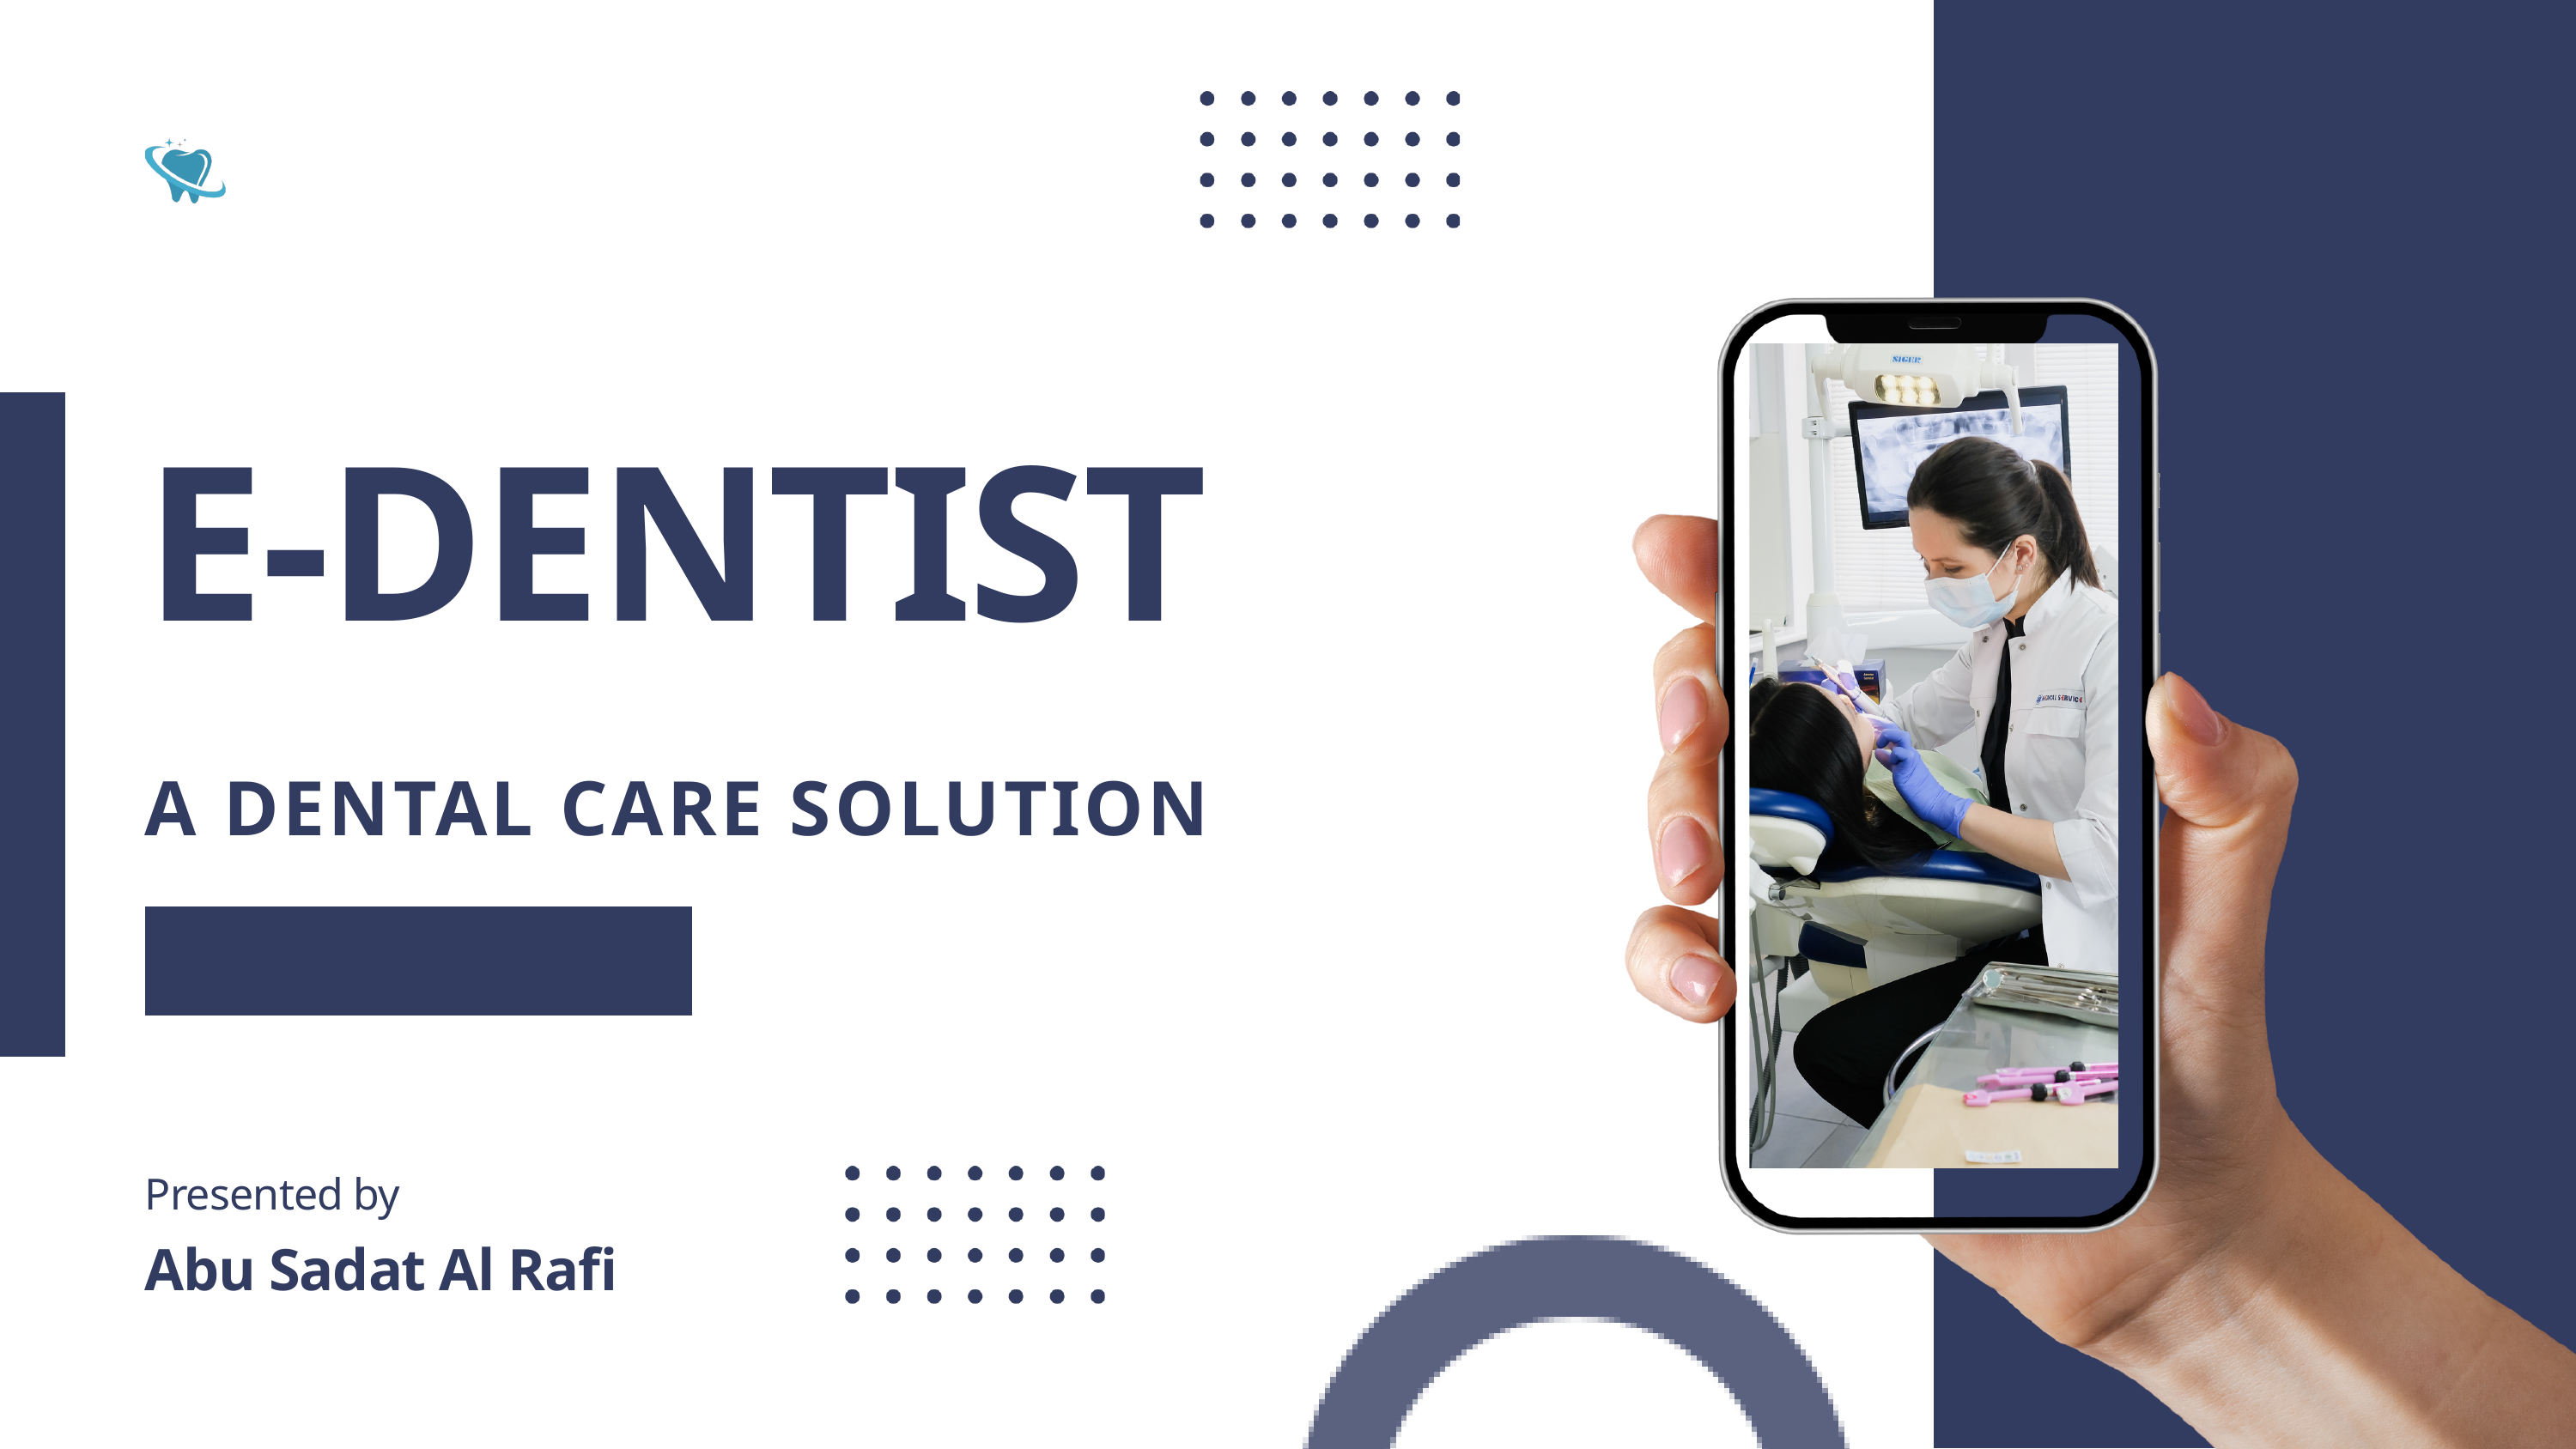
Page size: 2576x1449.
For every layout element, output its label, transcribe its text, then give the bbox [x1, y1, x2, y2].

text_box Presented by [144, 1170, 552, 1219]
text_box [1275, 1235, 1625, 1449]
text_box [1749, 343, 2119, 1169]
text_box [1933, 0, 2576, 1449]
text_box Abu Sadat Al Rafi [144, 1238, 735, 1302]
text_box [845, 1166, 1105, 1304]
text_box [1625, 289, 1928, 1449]
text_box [144, 906, 693, 1016]
text_box A DENTAL CARE SOLUTION [144, 767, 1490, 851]
text_box [144, 137, 226, 203]
text_box E-DENTIST [144, 426, 1546, 665]
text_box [0, 391, 66, 1057]
text_box [1200, 91, 1461, 228]
